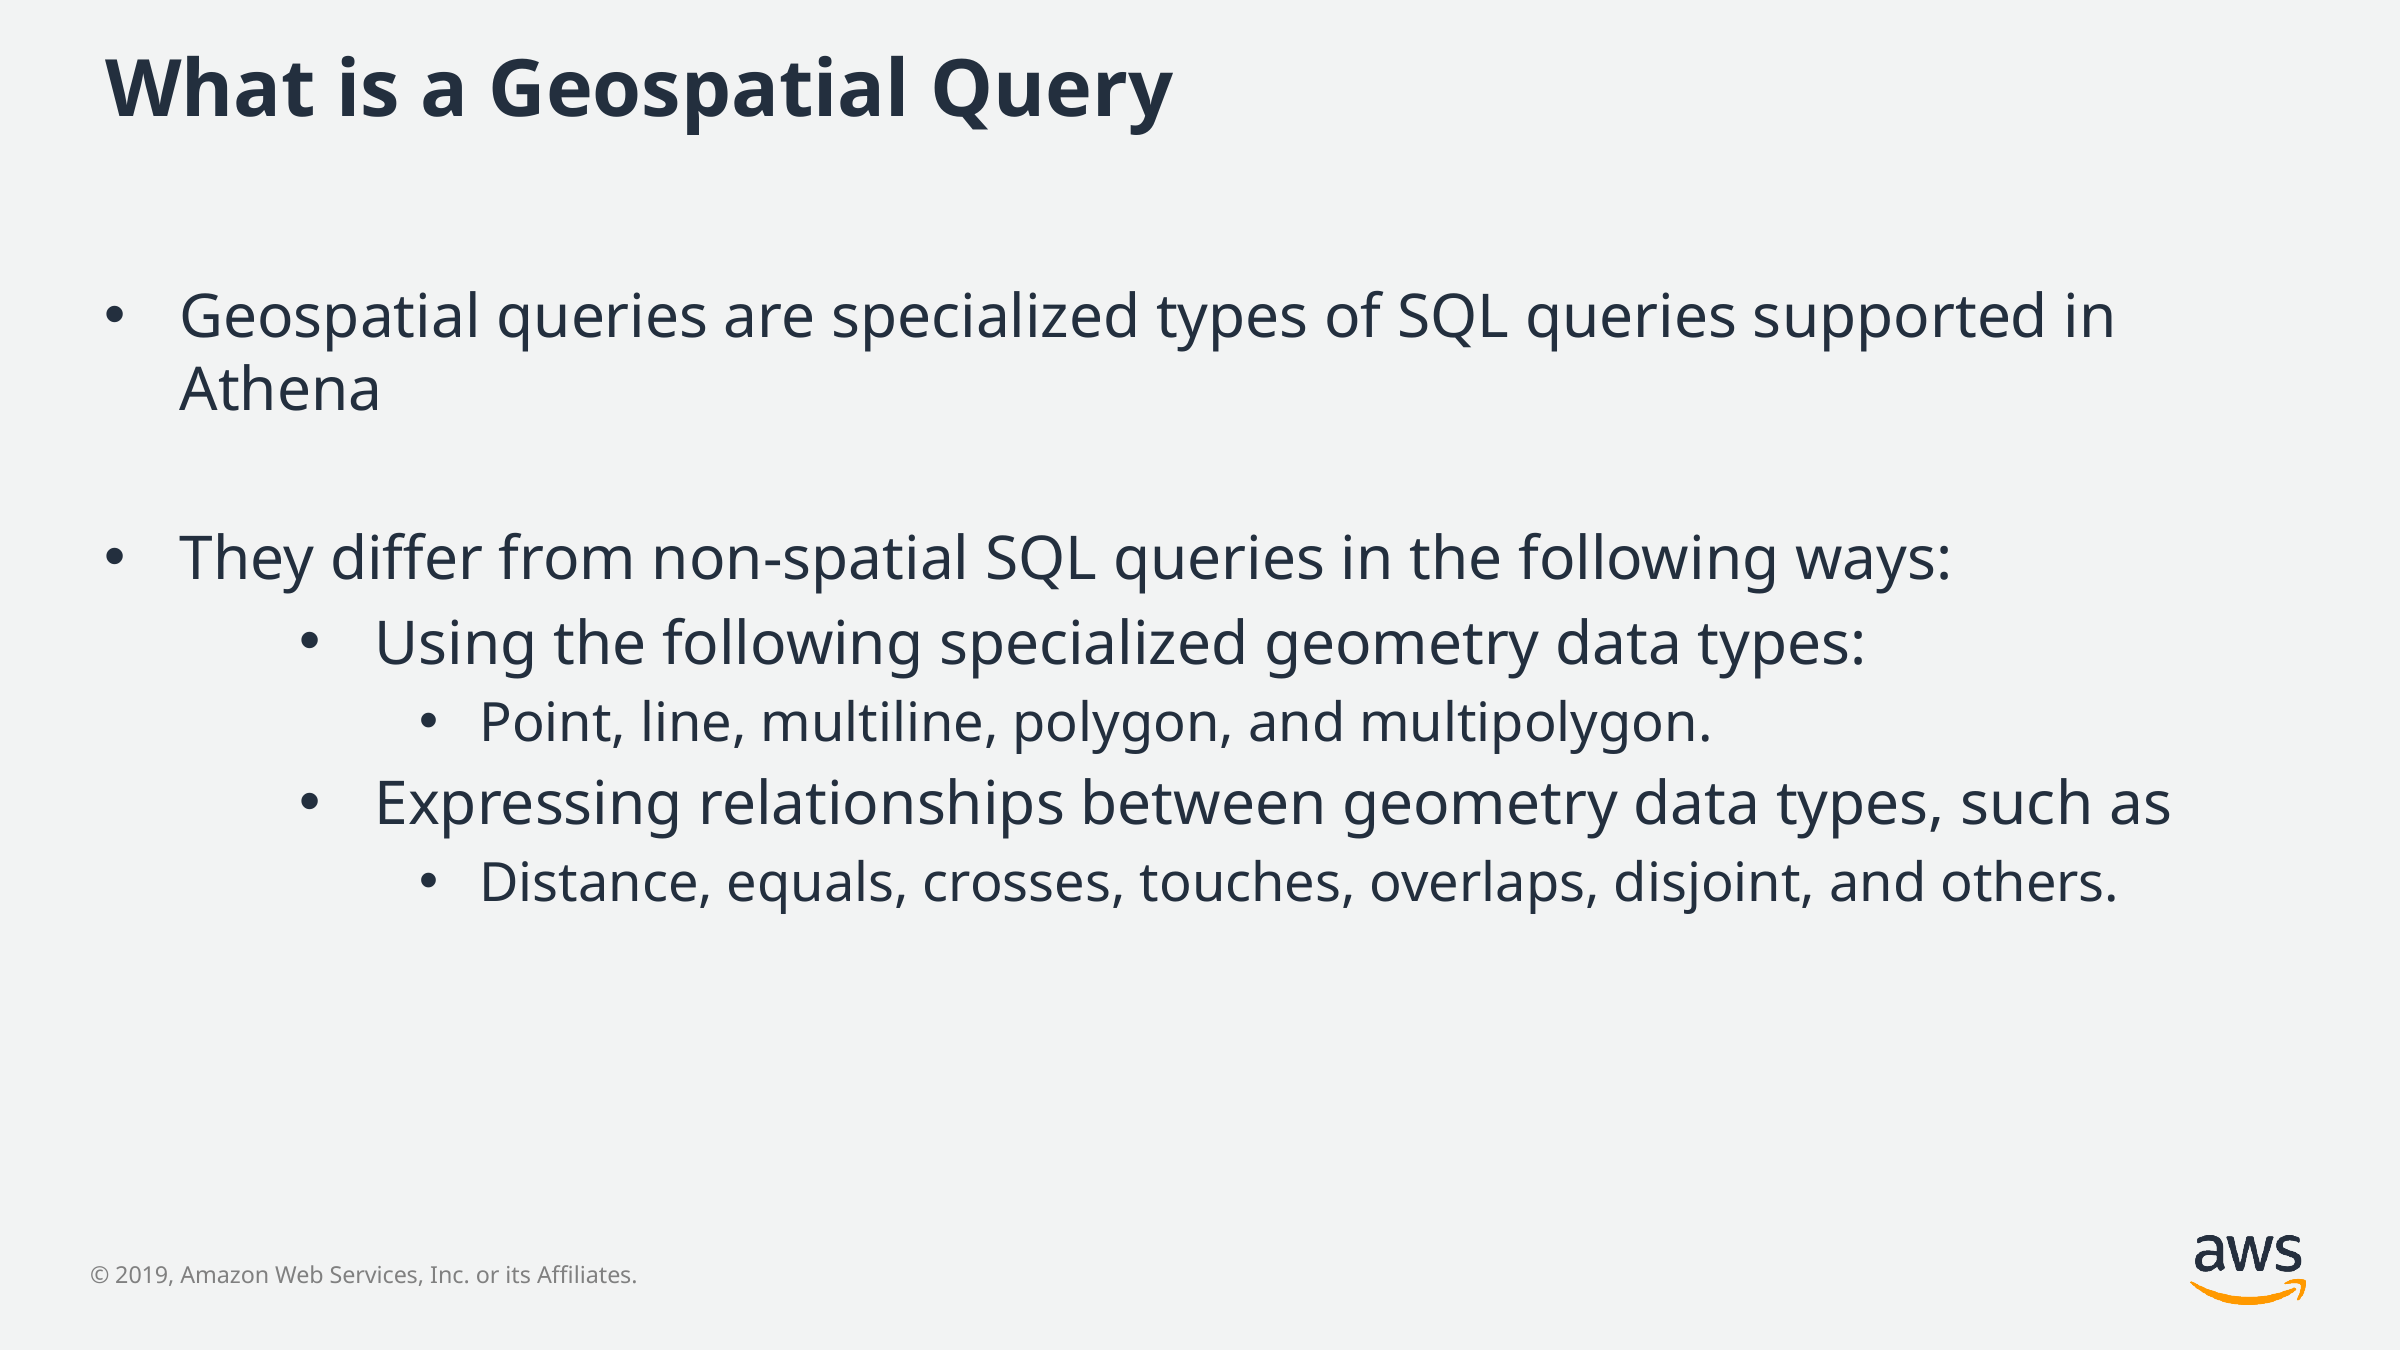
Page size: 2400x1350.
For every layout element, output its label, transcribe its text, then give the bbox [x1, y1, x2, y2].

list Geospatial queries are specialized types of SQL queries supported in Athena They differ from non-spatial SQL queries in the following ways: Using the following specialized geometry data types: Point, line, multiline, polygon, and multipolygon. Expressing relationships between geometry data types, such as Distance, equals, crosses, touches, overlaps, disjoint, and others. [89, 270, 2307, 1203]
title What is a Geospatial Query [90, 30, 2307, 174]
picture [2190, 1235, 2306, 1305]
